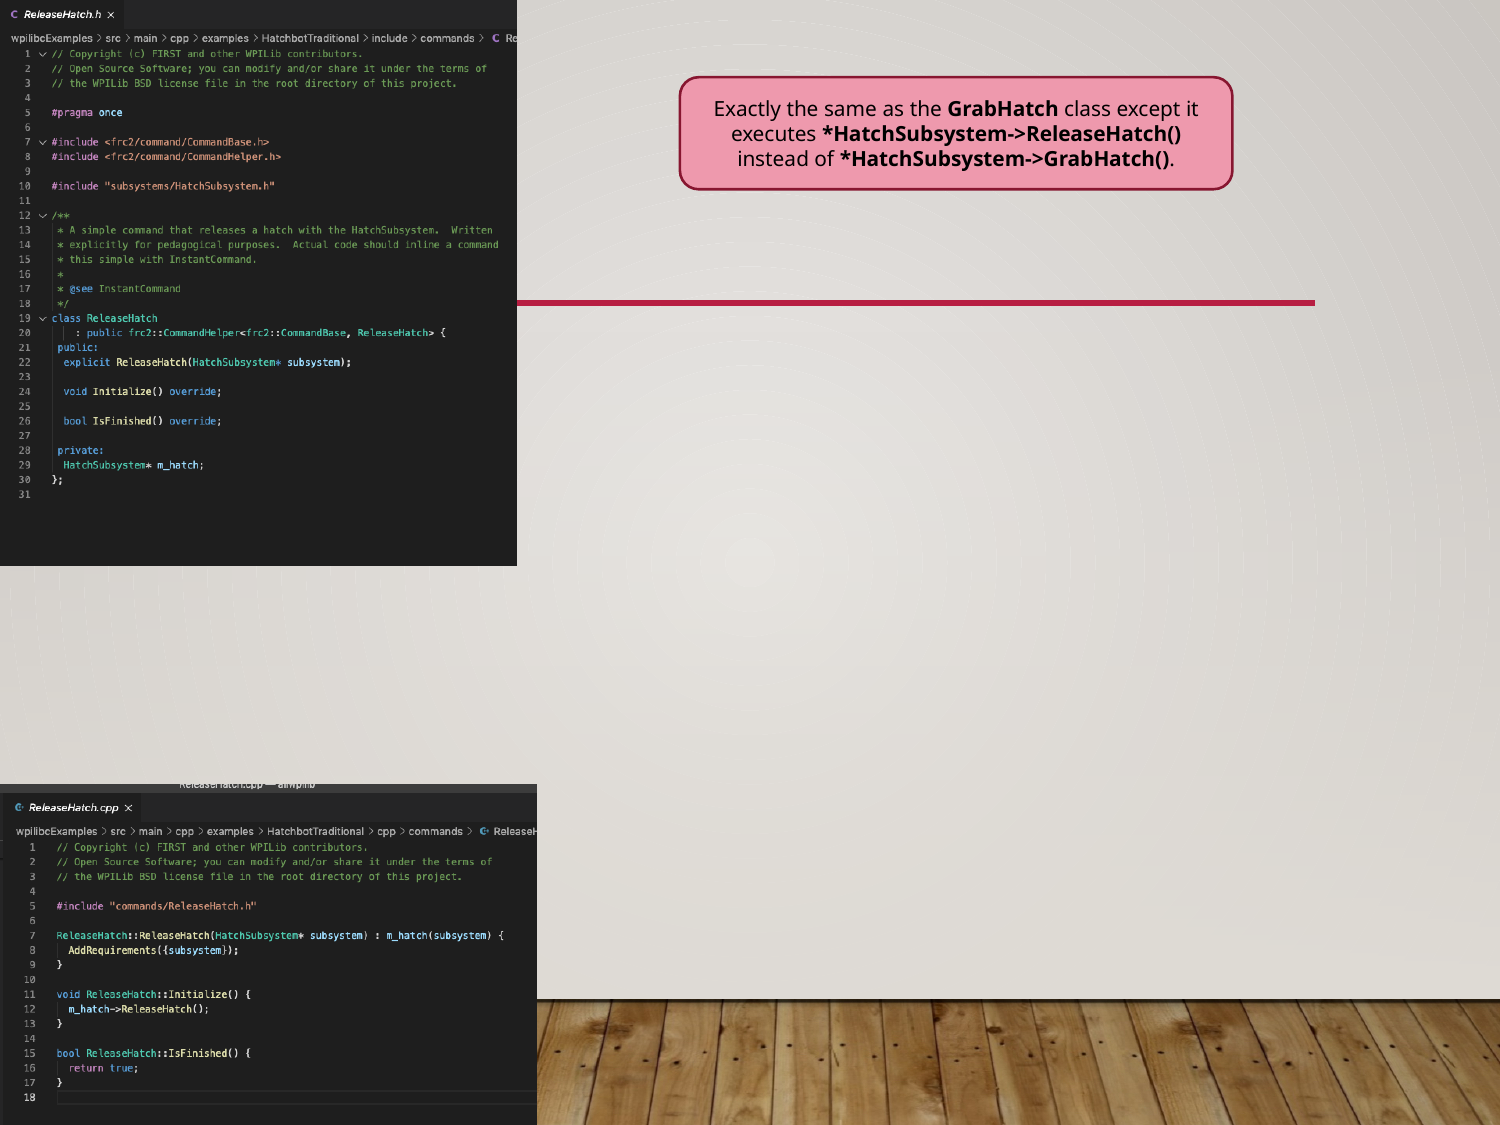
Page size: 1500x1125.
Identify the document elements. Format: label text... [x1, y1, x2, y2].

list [0, 0, 518, 567]
text_box Exactly the same as the GrabHatch class except it executes *HatchSubsystem->ReleaseHatch() instead of *HatchSubsystem->GrabHatch(). [678, 75, 1234, 191]
picture [0, 784, 1500, 1125]
